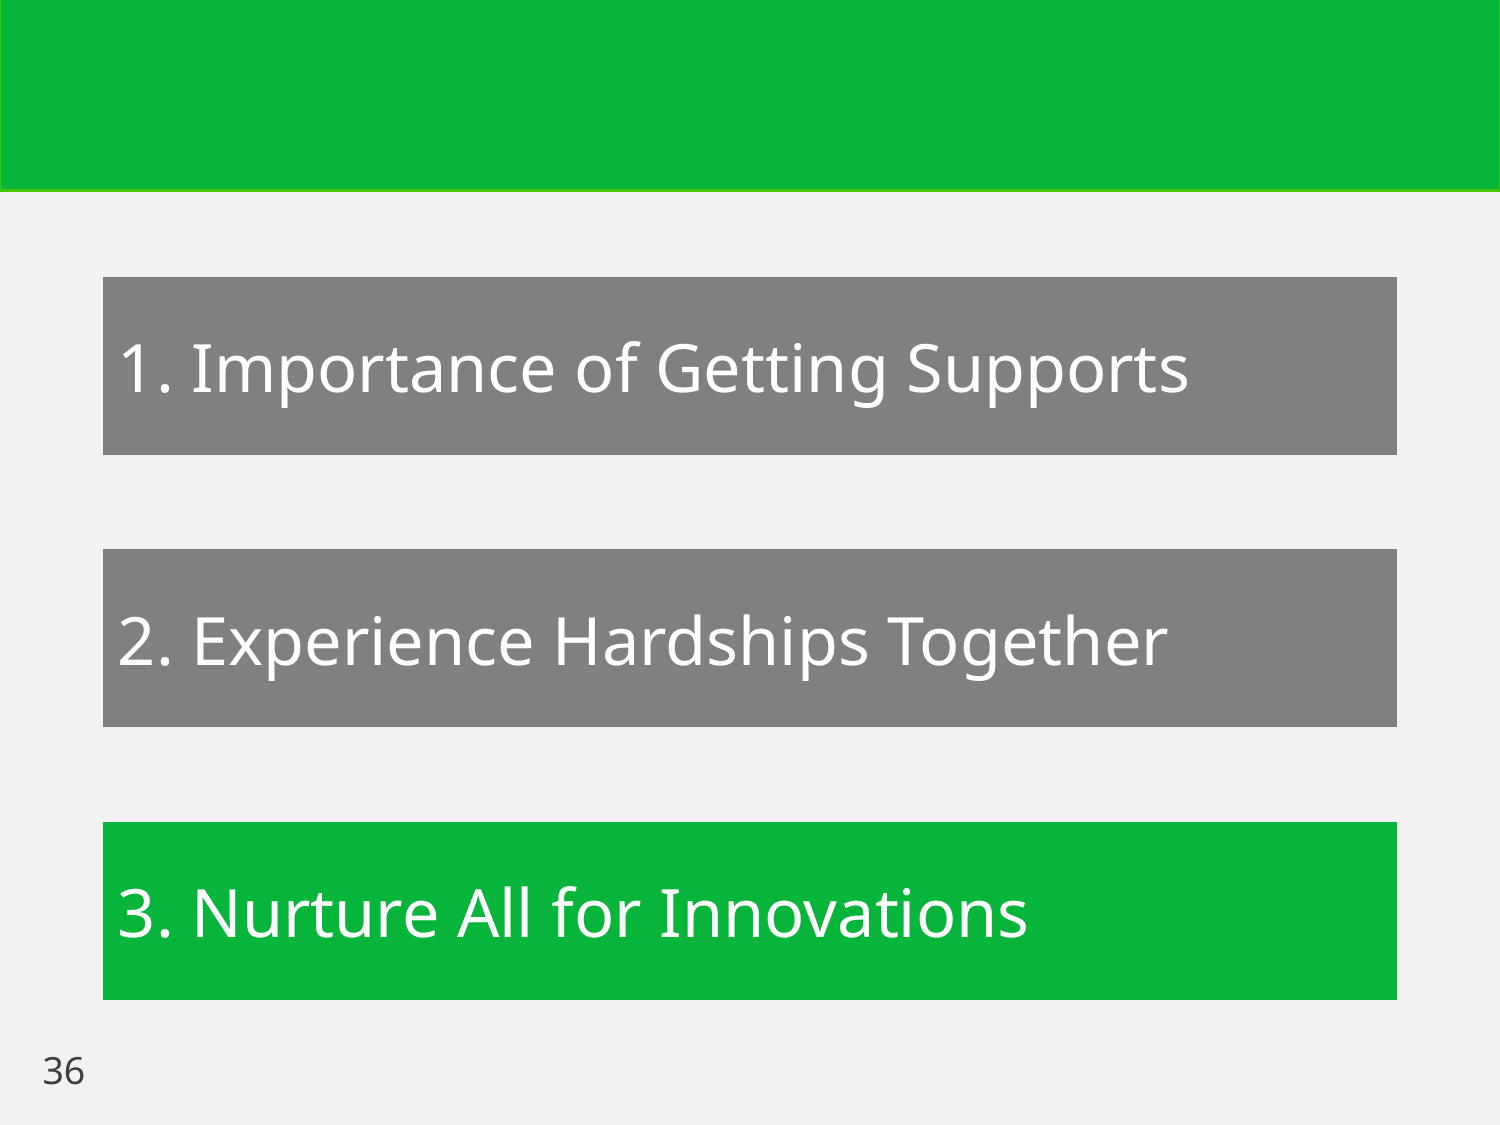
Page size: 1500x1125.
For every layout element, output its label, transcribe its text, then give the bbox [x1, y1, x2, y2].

slide_number 36 [27, 1042, 146, 1102]
text_box 1. Importance of Getting Supports [103, 277, 1397, 455]
text_box 3. Nurture All for Innovations [103, 822, 1397, 1000]
text_box 2. Experience Hardships Together [103, 549, 1397, 727]
